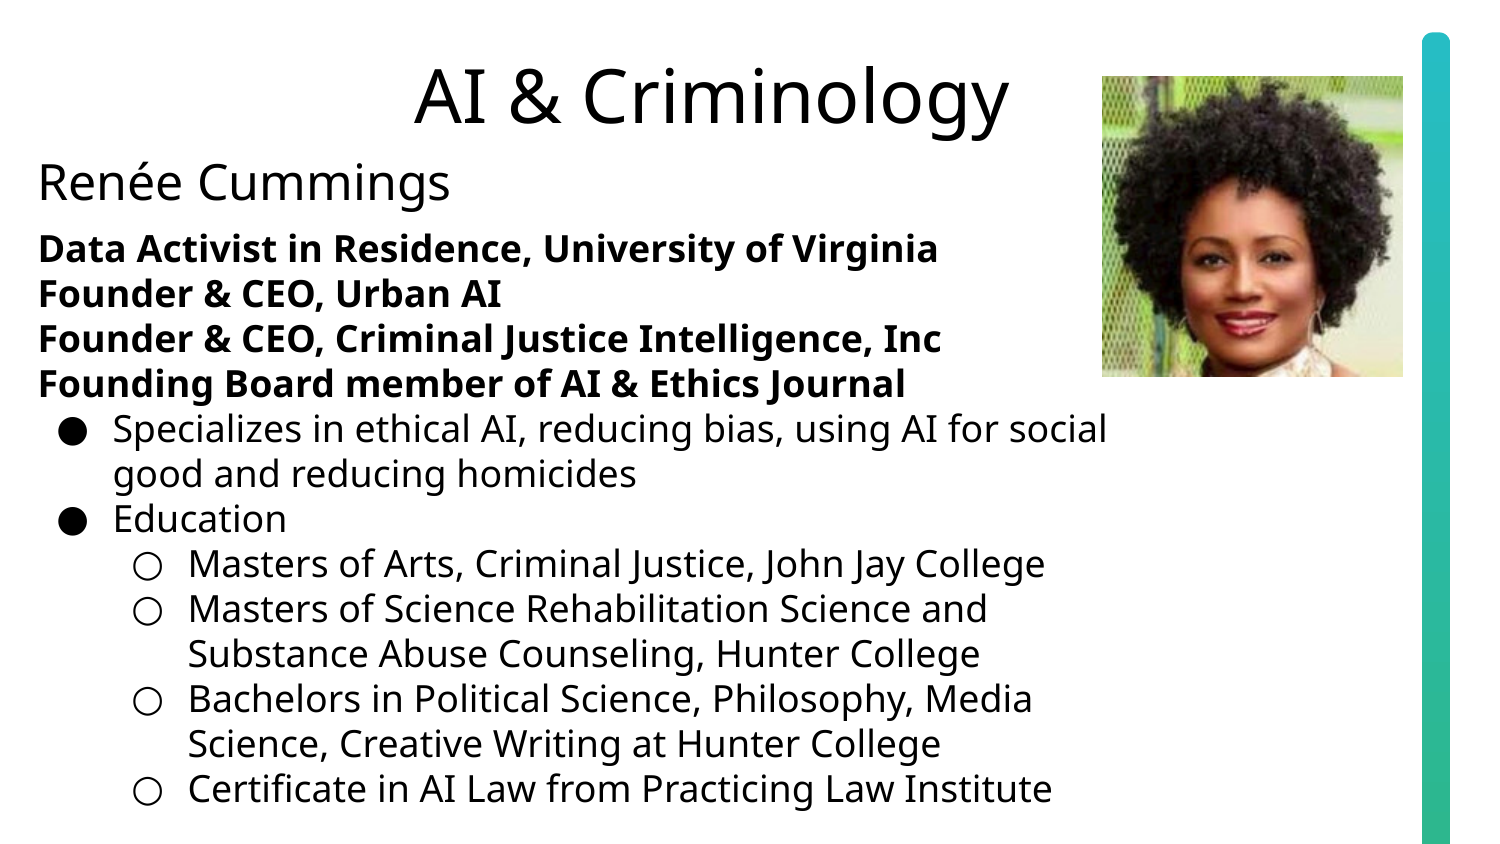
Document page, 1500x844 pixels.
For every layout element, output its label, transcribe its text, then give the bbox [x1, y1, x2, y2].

text_box AI & Criminology [37, 37, 1388, 150]
text_box Renée Cummings [37, 150, 1097, 225]
text_box Data Activist in Residence, University of Virginia Founder & CEO, Urban AI Founder & CEO, Criminal Justice Intelligence, Inc Founding Board member of AI & Ethics Journal Specializes in ethical AI, reducing bias, using AI for social good and reducing homicides Education Masters of Arts, Criminal Justice, John Jay College Masters of Science Rehabilitation Science and Substance Abuse Counseling, Hunter College Bachelors in Political Science, Philosophy, Media Science, Creative Writing at Hunter College Certificate in AI Law from Practicing Law Institute [37, 225, 1163, 638]
text_box [1421, 32, 1451, 844]
picture [1102, 76, 1403, 378]
